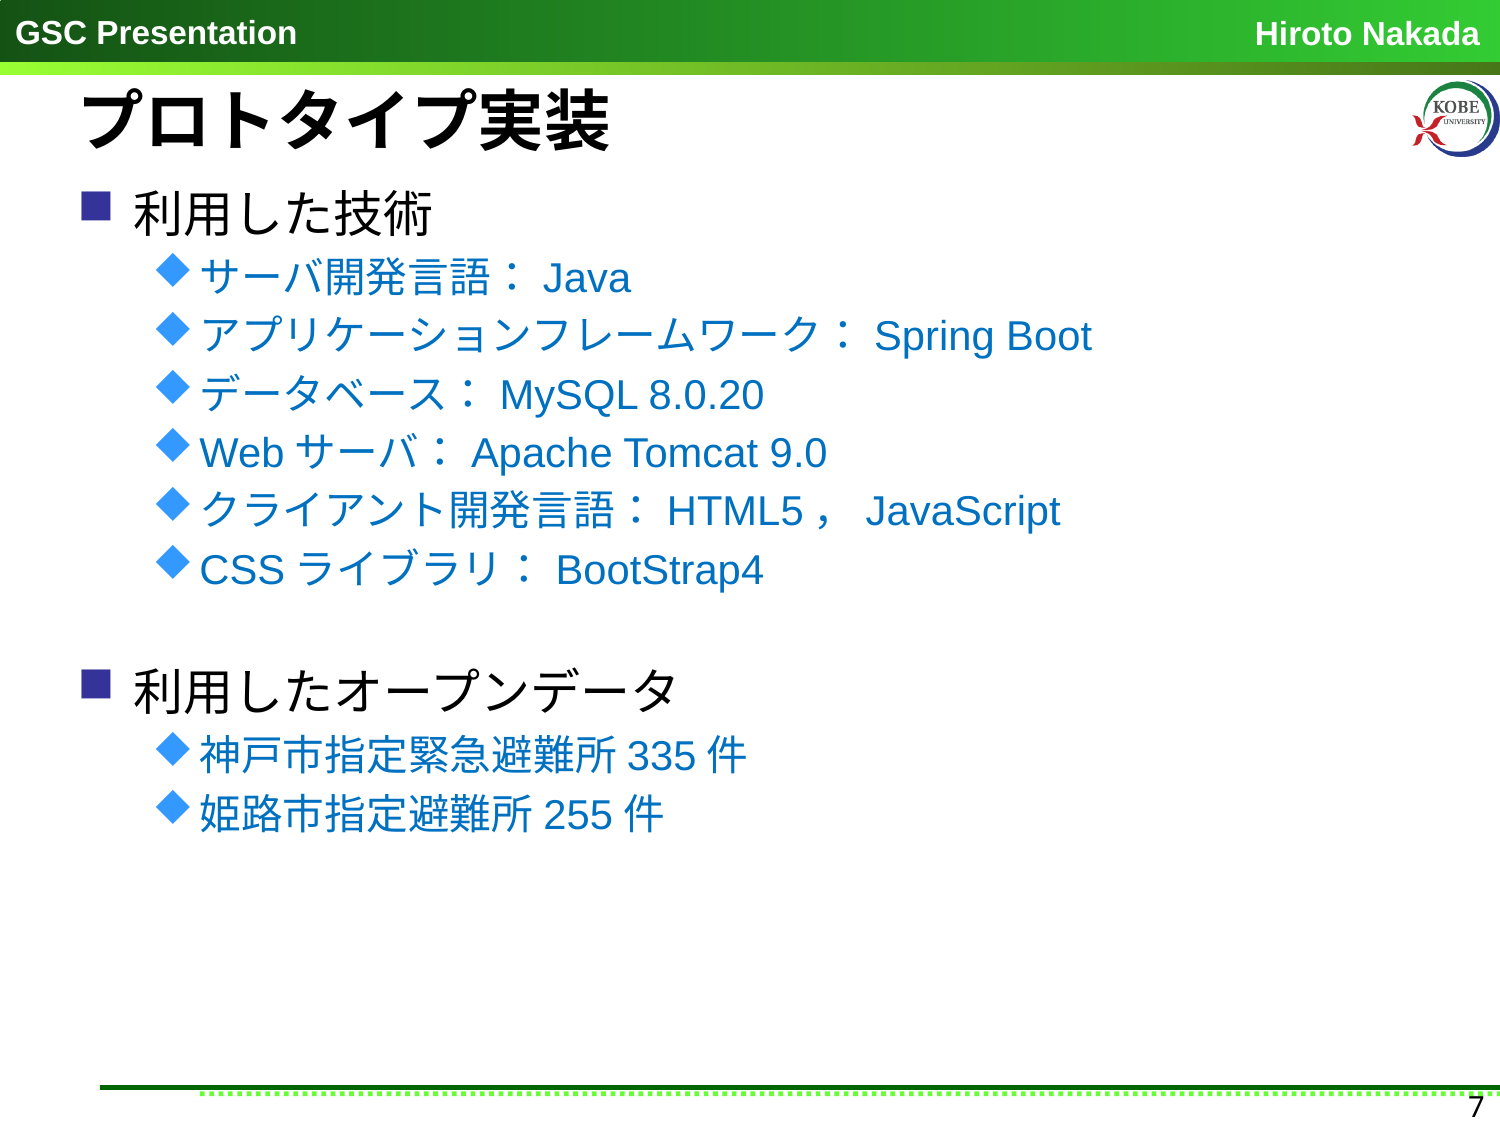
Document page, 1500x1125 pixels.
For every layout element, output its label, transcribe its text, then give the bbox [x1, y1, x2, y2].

slide_number 7 [1187, 1081, 1500, 1125]
list 利用した技術 サーバ開発言語：Java アプリケーションフレームワーク：Spring Boot データベース：MySQL 8.0.20 Webサーバ：Apache Tomcat 9.0 クライアント開発言語：HTML5，JavaScript CSSライブラリ：BootStrap4 利用したオープンデータ 神戸市指定緊急避難所335件 姫路市指定避難所255件 [62, 174, 1438, 1050]
title プロトタイプ実装 [62, 75, 1350, 163]
picture [1412, 80, 1500, 157]
